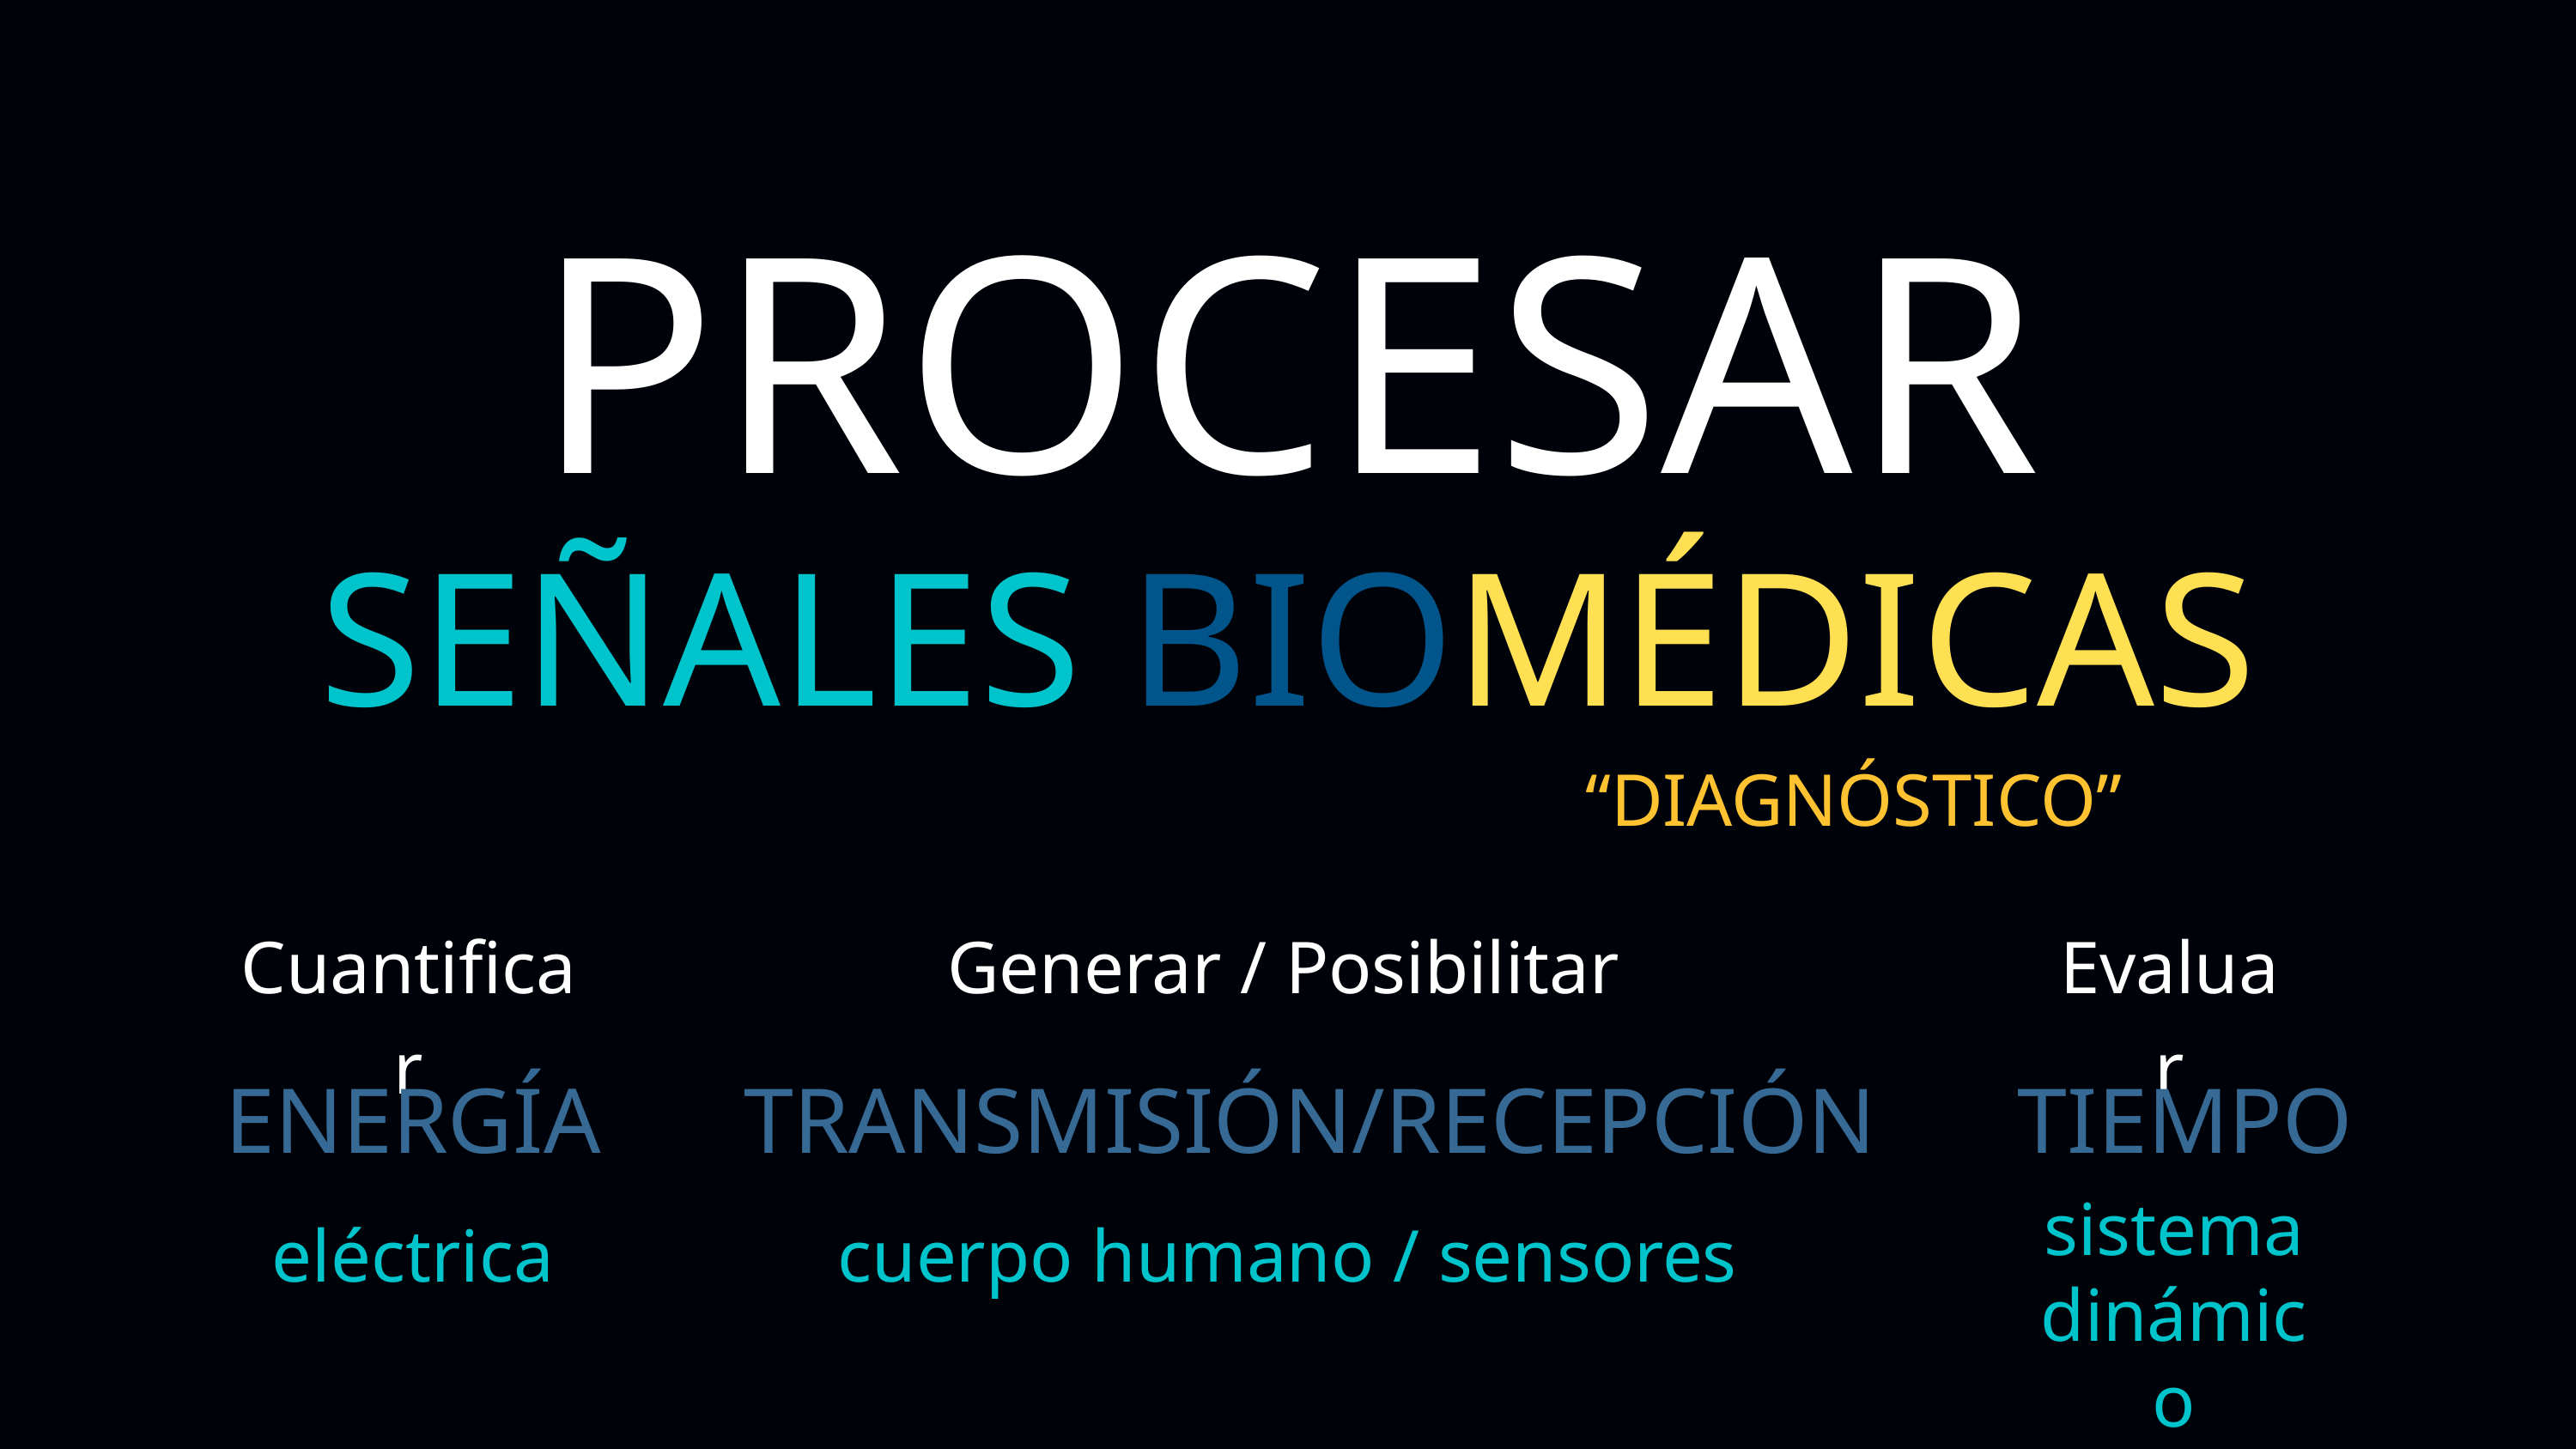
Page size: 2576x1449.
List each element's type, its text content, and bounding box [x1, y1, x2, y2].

text_box eléctrica [246, 1196, 580, 1296]
text_box TIEMPO [2014, 1046, 2357, 1172]
text_box cuerpo humano / sensores [770, 1196, 1805, 1296]
text_box Generar / Posibilitar [907, 907, 1661, 1009]
text_box sistema dinámico [2020, 1184, 2328, 1442]
text_box PROCESAR [295, 173, 2281, 534]
text_box SEÑALES BIOMÉDICAS [295, 534, 2281, 743]
text_box Evaluar [2046, 907, 2293, 1046]
text_box TRANSMISIÓN/RECEPCIÓN [724, 1046, 1896, 1172]
text_box Cuantificar [228, 907, 590, 1046]
text_box ENERGÍA [219, 1046, 607, 1172]
text_box “DIAGNÓSTICO” [1450, 740, 2257, 841]
